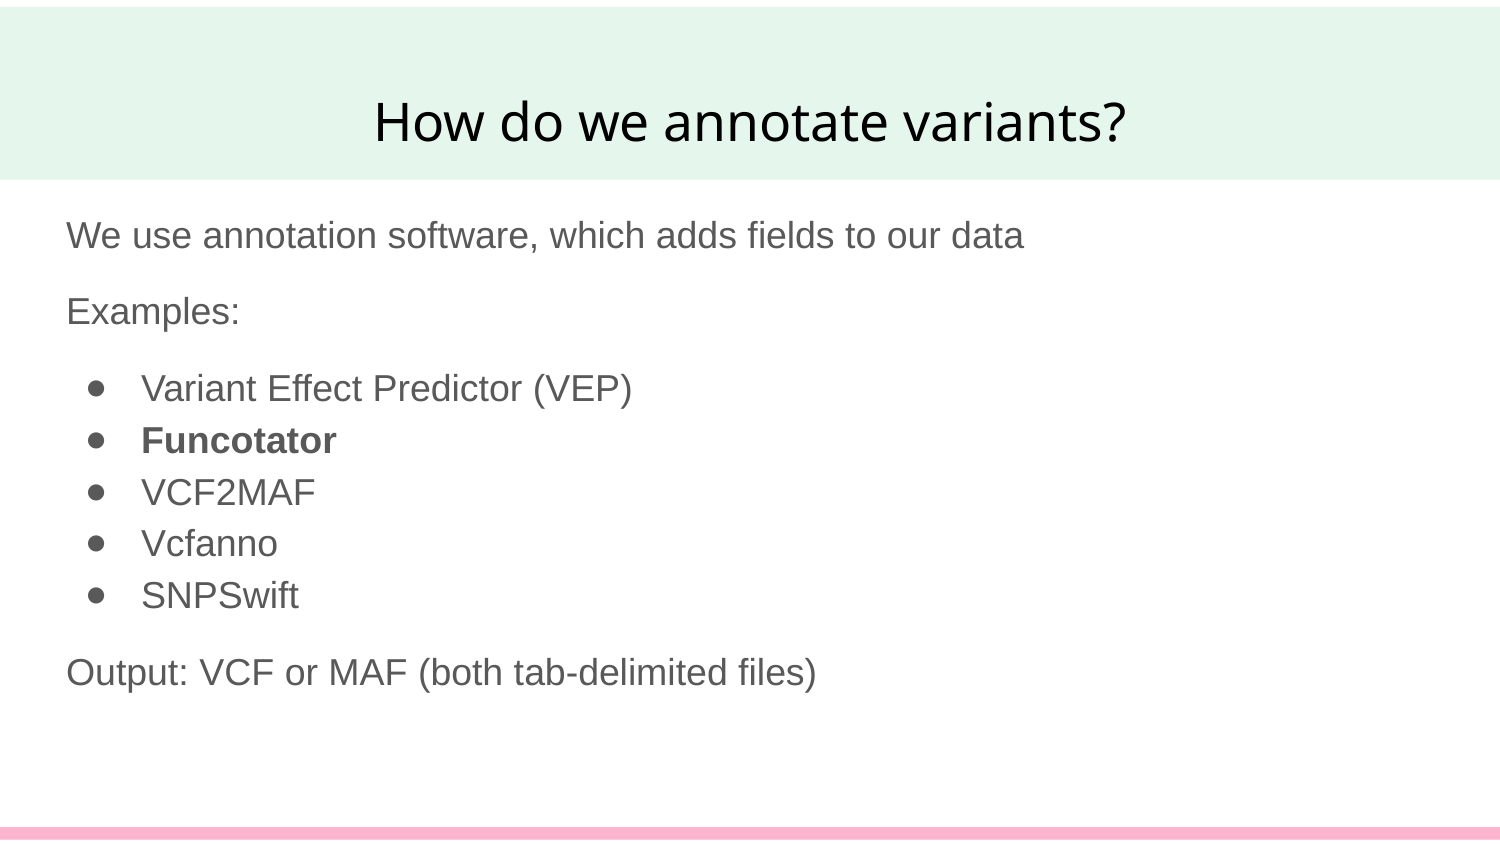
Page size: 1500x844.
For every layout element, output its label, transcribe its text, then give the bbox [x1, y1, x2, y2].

title How do we annotate variants? [51, 72, 1449, 167]
list We use annotation software, which adds fields to our data Examples: Variant Effect Predictor (VEP) Funcotator VCF2MAF Vcfanno SNPSwift Output: VCF or MAF (both tab-delimited files) [51, 189, 1449, 750]
